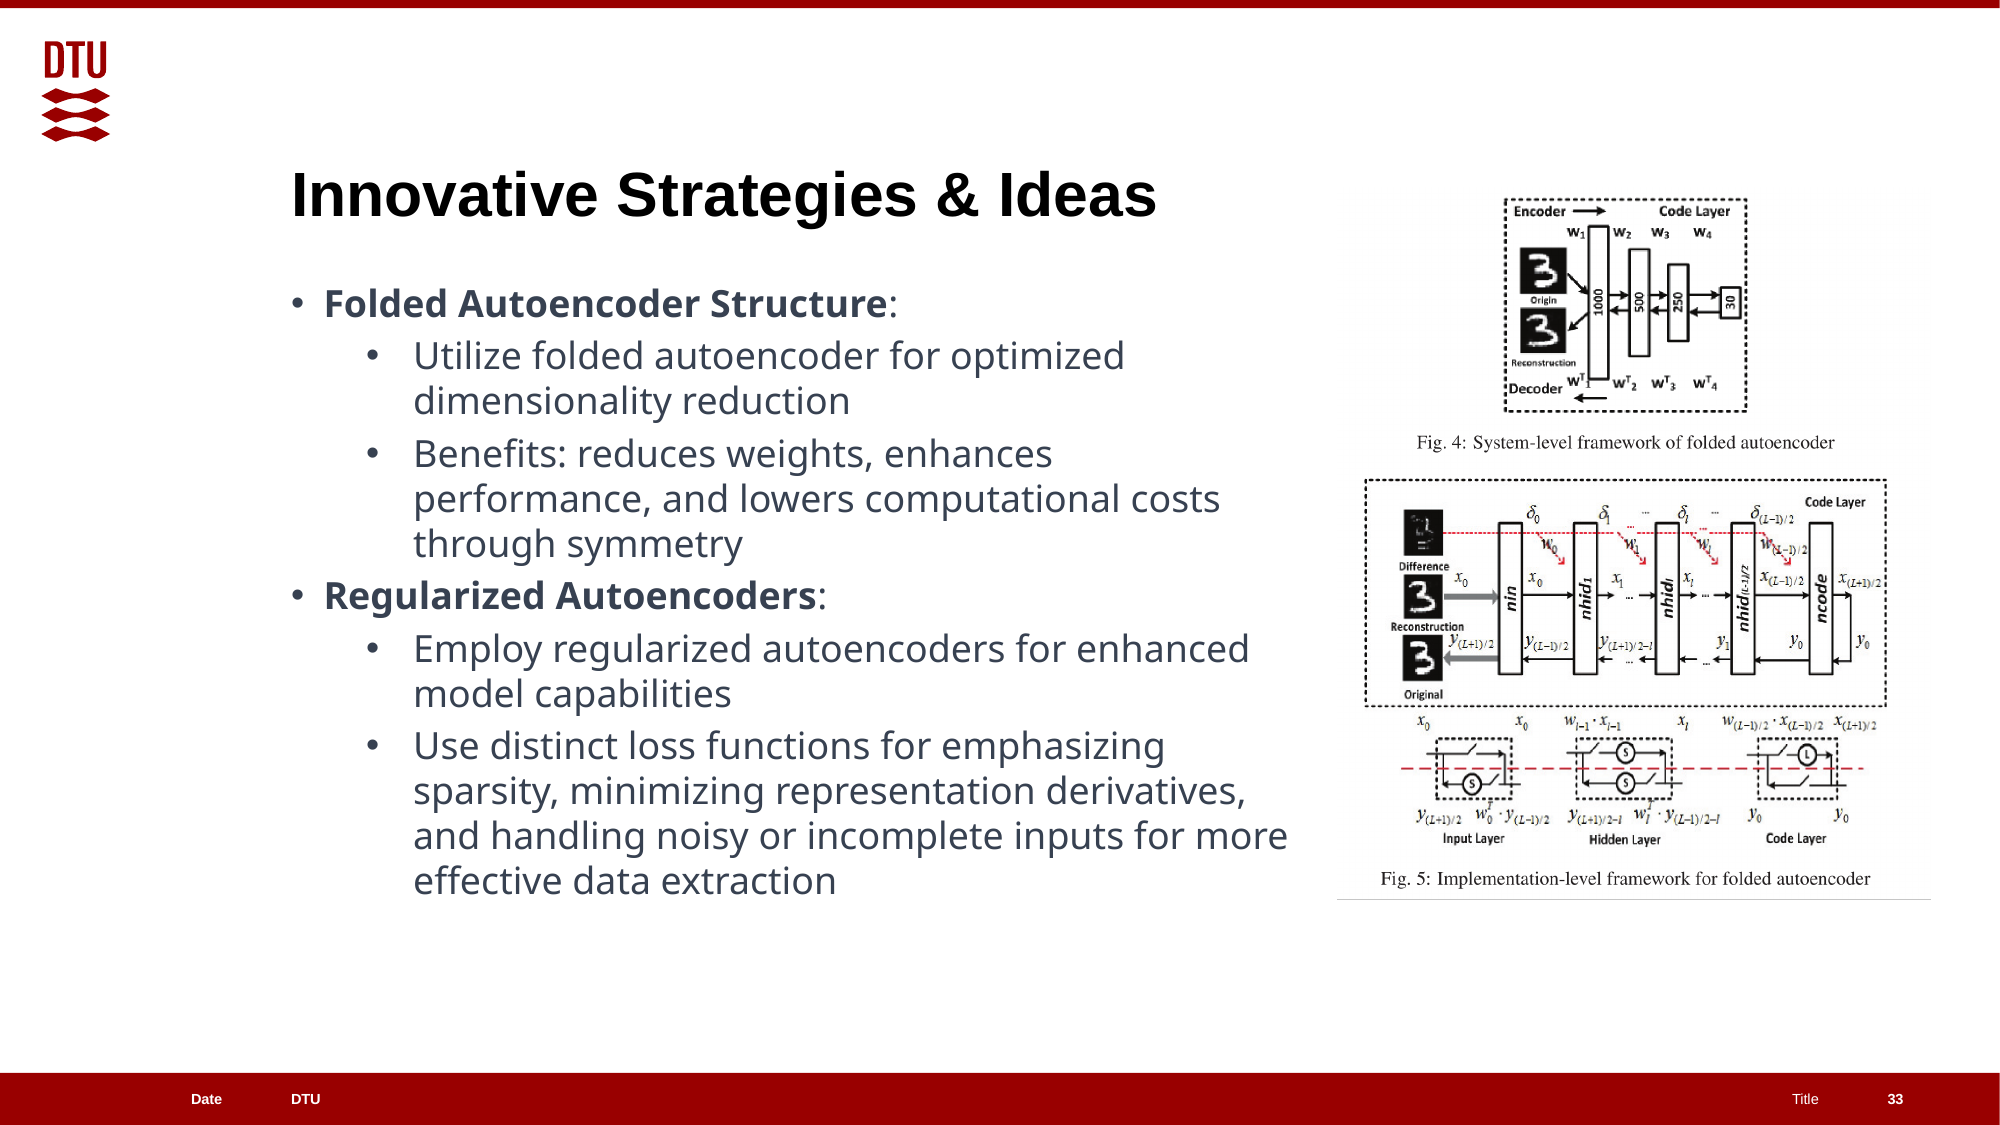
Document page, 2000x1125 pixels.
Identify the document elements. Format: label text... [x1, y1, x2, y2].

picture [1337, 187, 1931, 901]
slide_number 33 [1887, 1073, 1959, 1125]
list Folded Autoencoder Structure: Utilize folded autoencoder for optimized dimensionality reduction Benefits: reduces weights, enhances performance, and lowers computational costs through symmetry Regularized Autoencoders: Employ regularized autoencoders for enhanced model capabilities Use distinct loss functions for emphasizing sparsity, minimizing representation derivatives, and handling noisy or incomplete inputs for more effective data extraction [291, 279, 1300, 1013]
title Innovative Strategies & Ideas [291, 69, 1819, 230]
